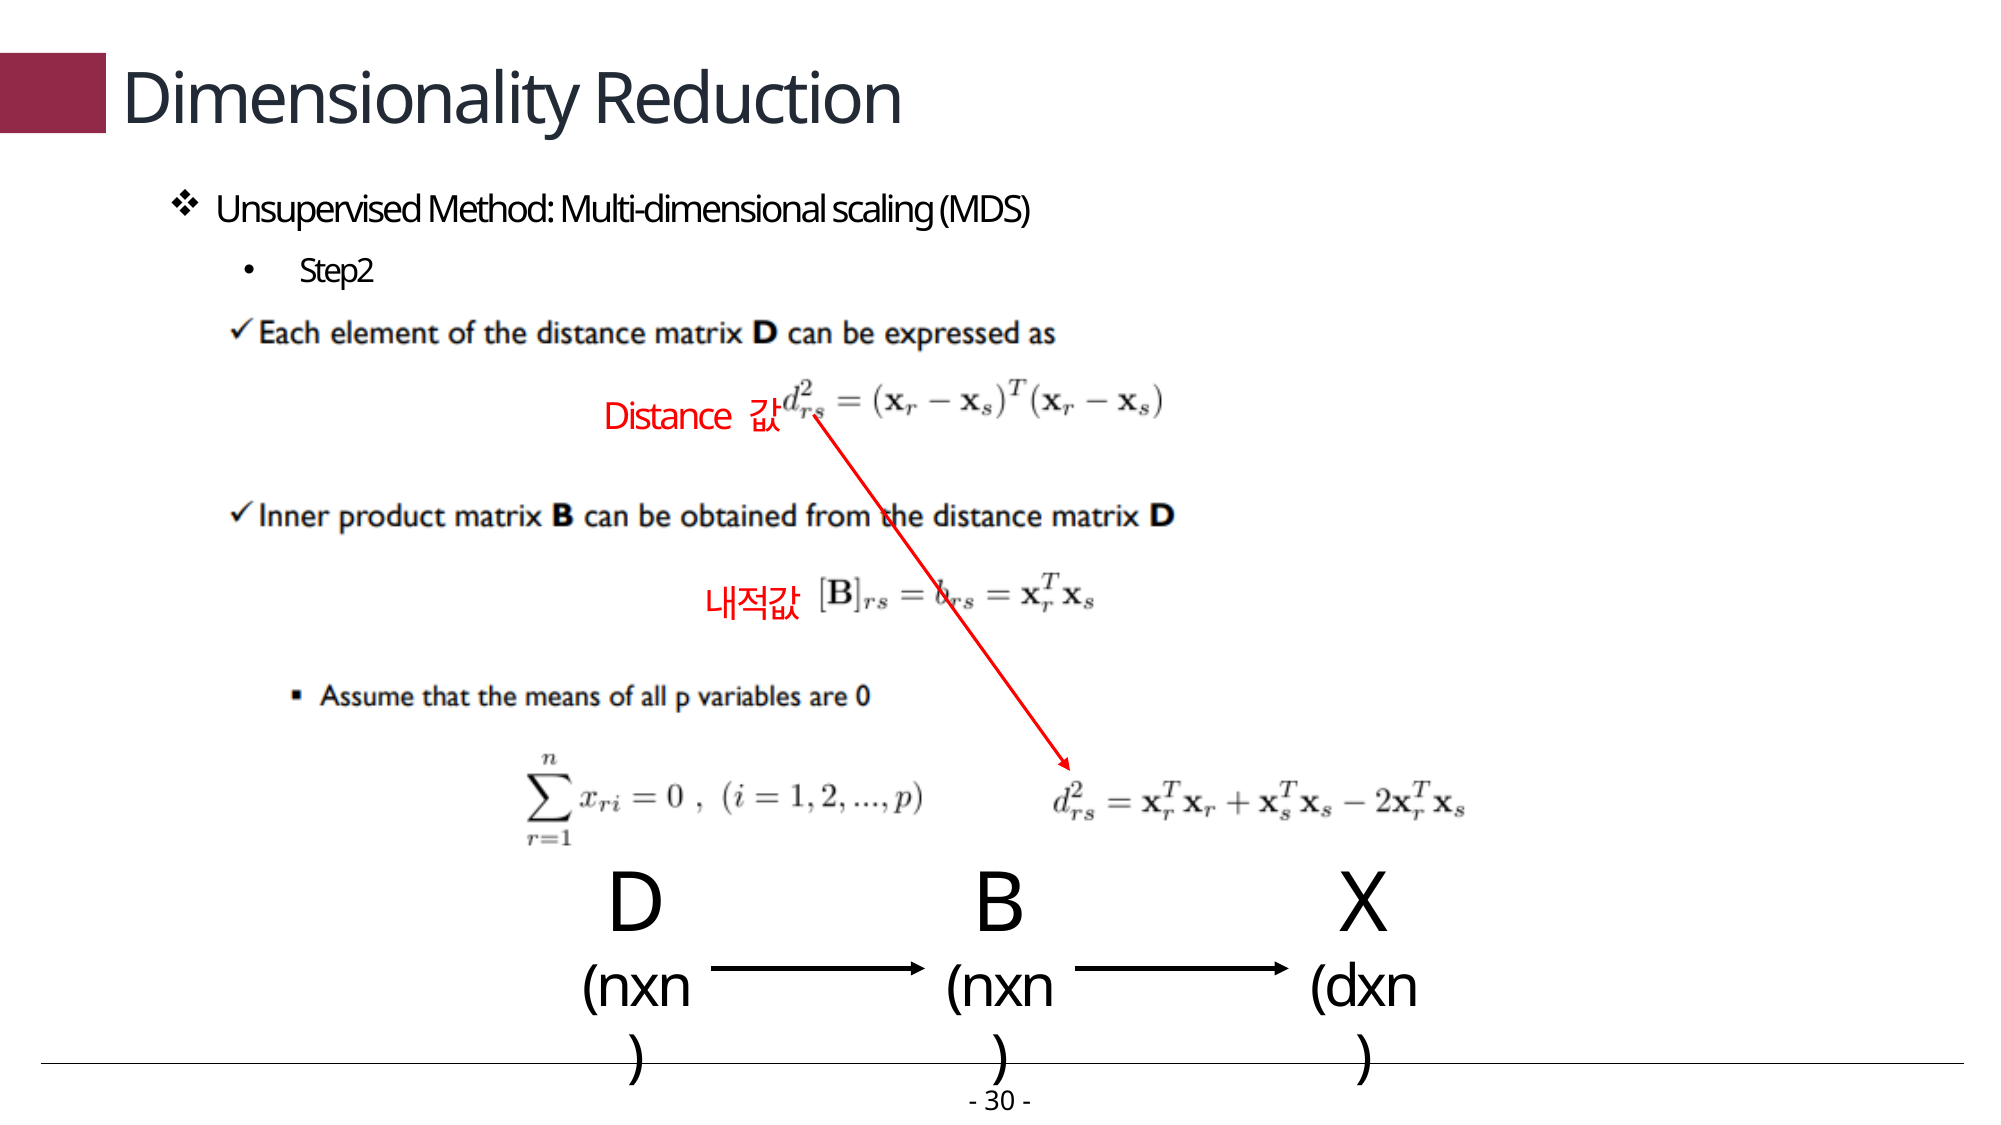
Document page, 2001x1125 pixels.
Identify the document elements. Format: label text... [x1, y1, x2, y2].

title Dimensionality Reduction [106, 54, 1730, 147]
picture [198, 297, 1812, 905]
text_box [813, 414, 1070, 771]
text_box Unsupervised Method: Multi-dimensional scaling (MDS) Step2 [153, 154, 1987, 357]
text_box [561, 893, 1439, 1044]
